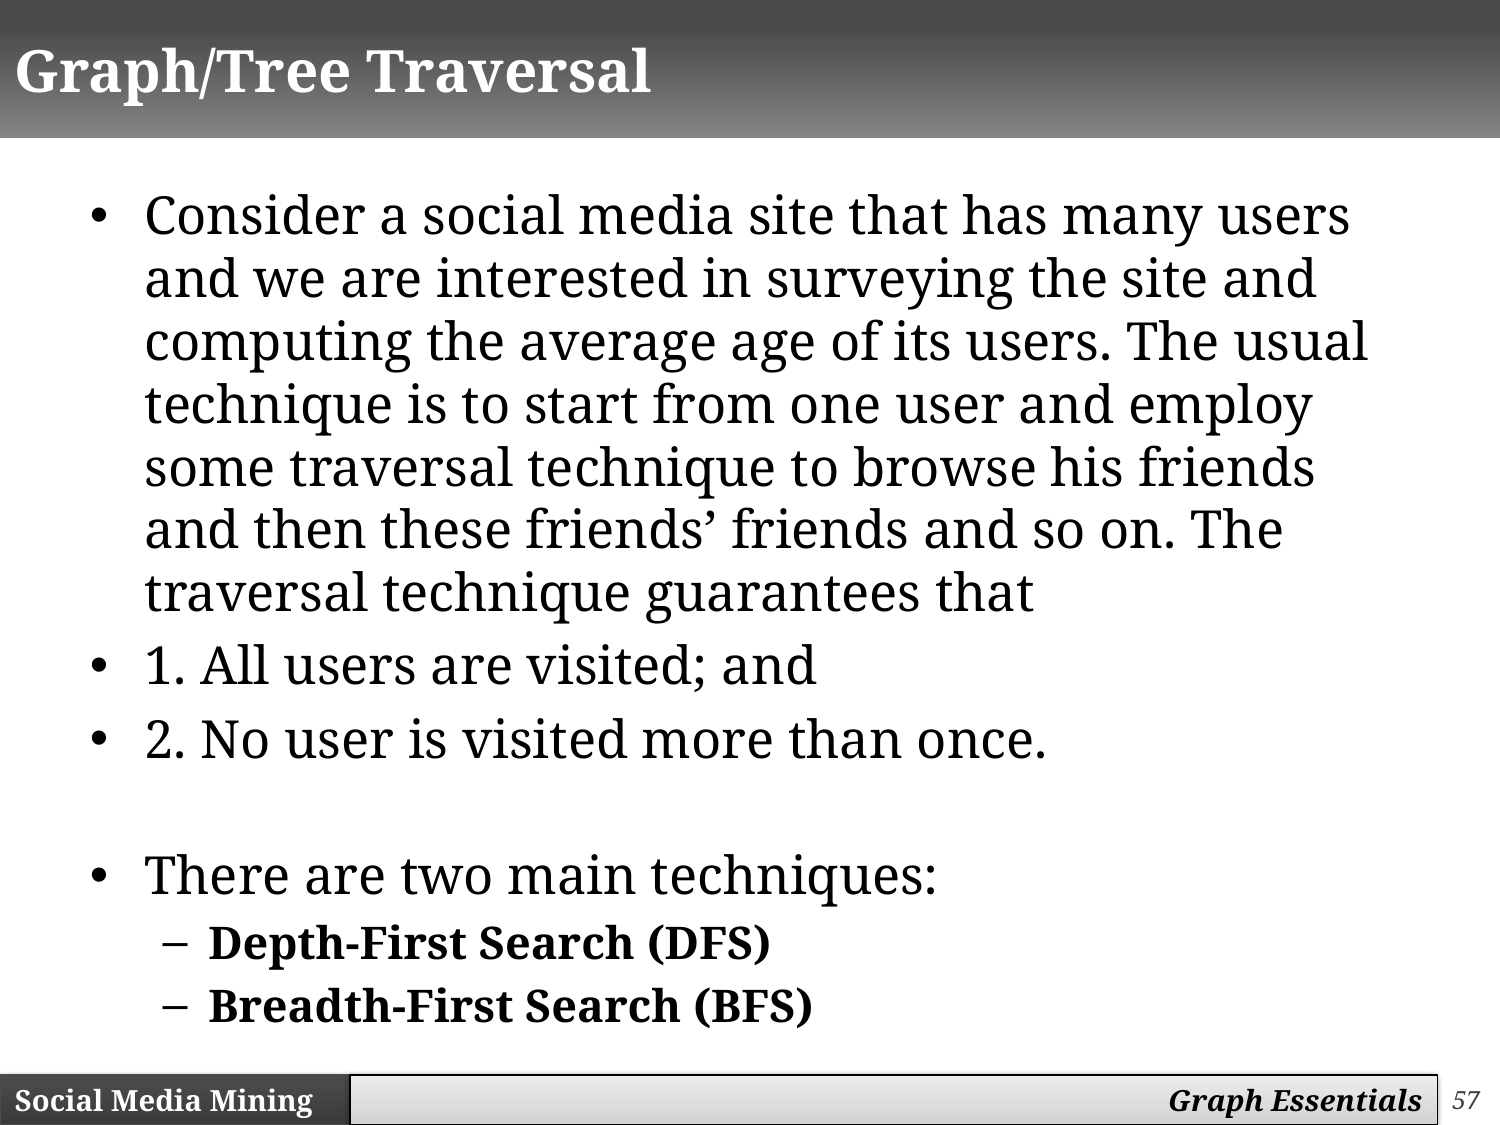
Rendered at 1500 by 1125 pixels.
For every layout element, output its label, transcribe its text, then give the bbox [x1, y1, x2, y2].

list Consider a social media site that has many users and we are interested in surveying the site and computing the average age of its users. The usual technique is to start from one user and employ some traversal technique to browse his friends and then these friends’ friends and so on. The traversal technique guarantees that 1. All users are visited; and 2. No user is visited more than once. There are two main techniques: Depth-First Search (DFS) Breadth-First Search (BFS) [75, 174, 1425, 1048]
title Graph/Tree Traversal [0, 0, 1500, 138]
